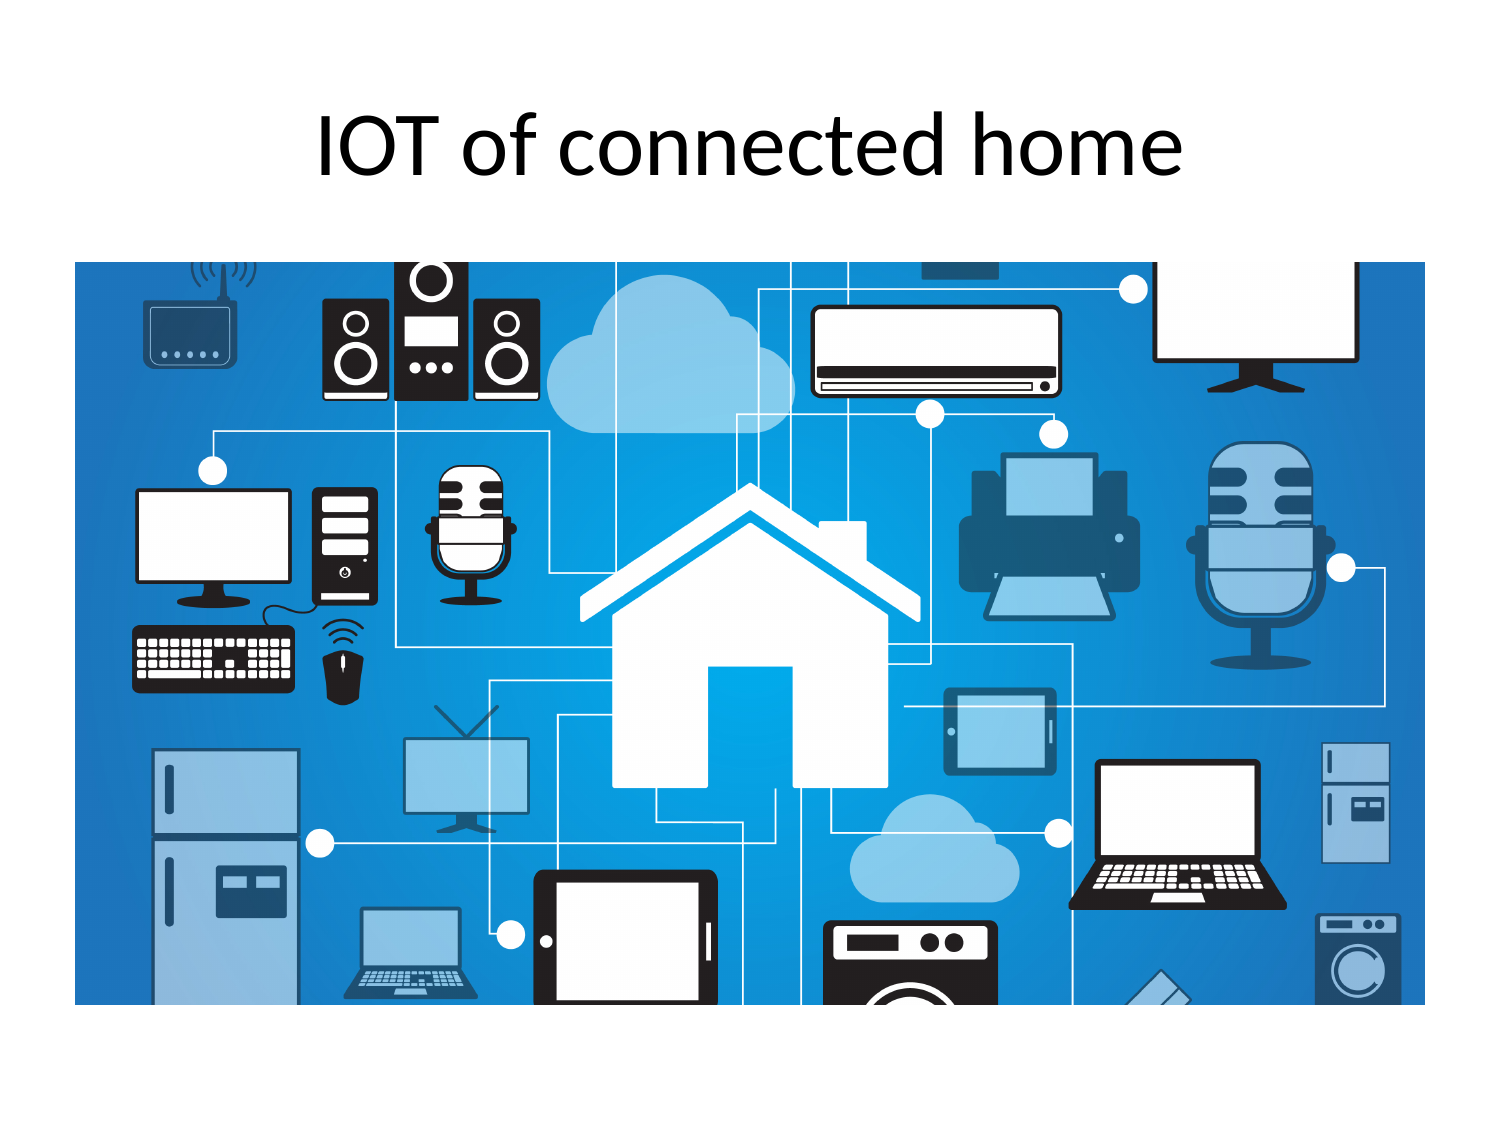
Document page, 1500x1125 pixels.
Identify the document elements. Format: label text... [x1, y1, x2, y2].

title IOT of connected home [75, 45, 1425, 233]
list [74, 262, 1426, 1006]
